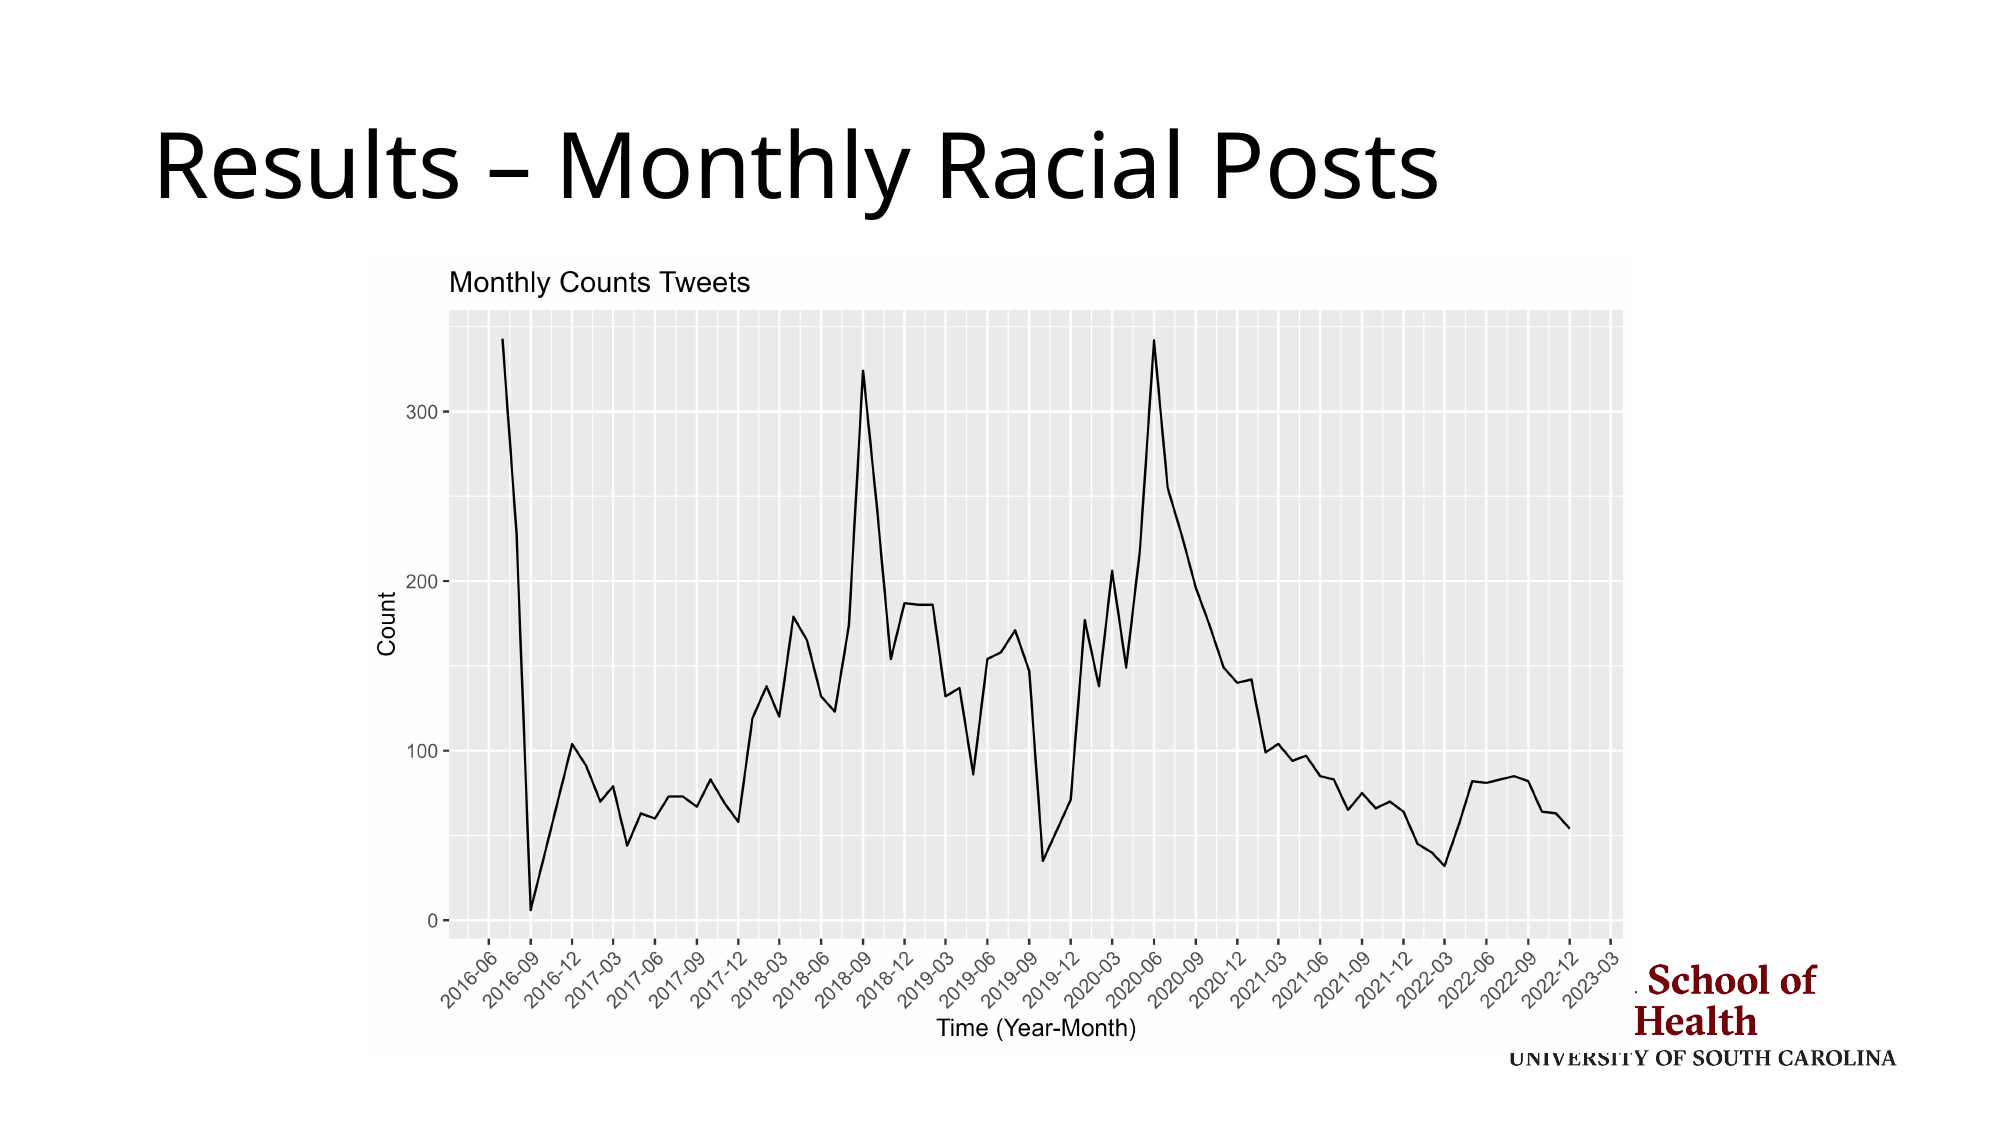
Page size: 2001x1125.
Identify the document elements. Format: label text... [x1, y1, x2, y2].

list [365, 259, 1635, 1053]
picture [1412, 961, 1897, 1066]
title Results – Monthly Racial Posts [137, 59, 1863, 278]
